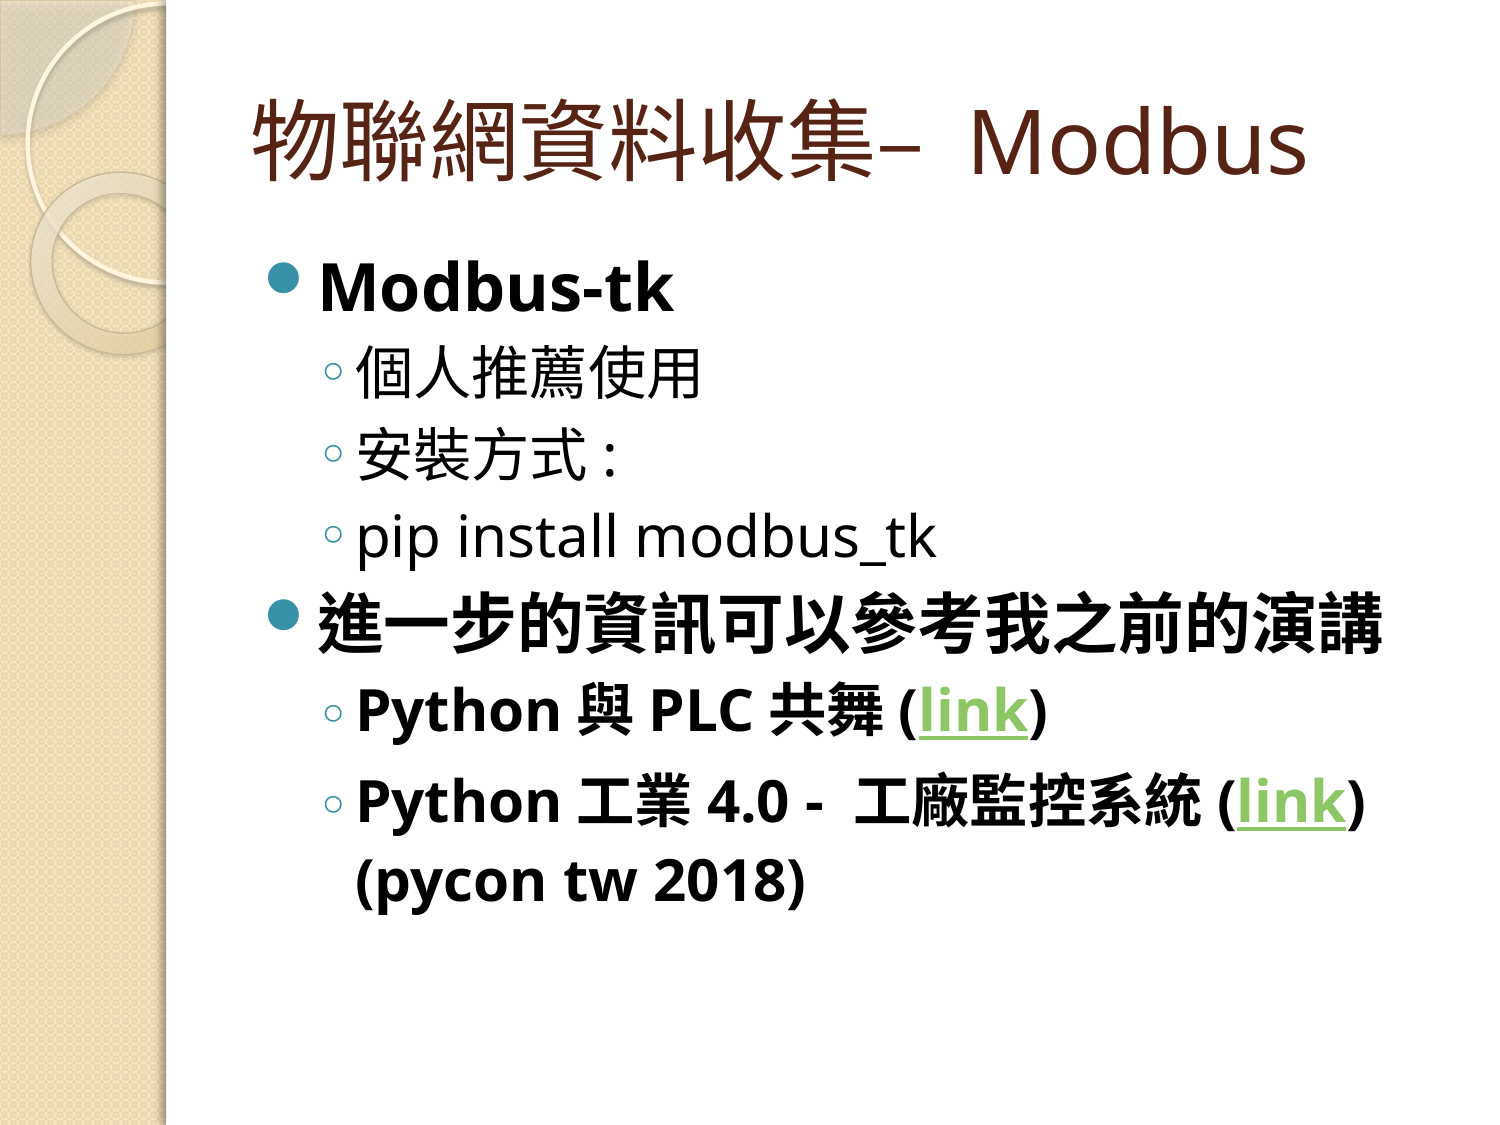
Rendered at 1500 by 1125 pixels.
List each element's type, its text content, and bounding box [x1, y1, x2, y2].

list Modbus-tk 個人推薦使用 安裝方式: pip install modbus_tk 進一步的資訊可以參考我之前的演講 Python與PLC共舞(link) Python工業4.0 - 工廠監控系統(link)(pycon tw 2018) [235, 237, 1466, 1025]
title 物聯網資料收集– Modbus [235, 45, 1466, 233]
